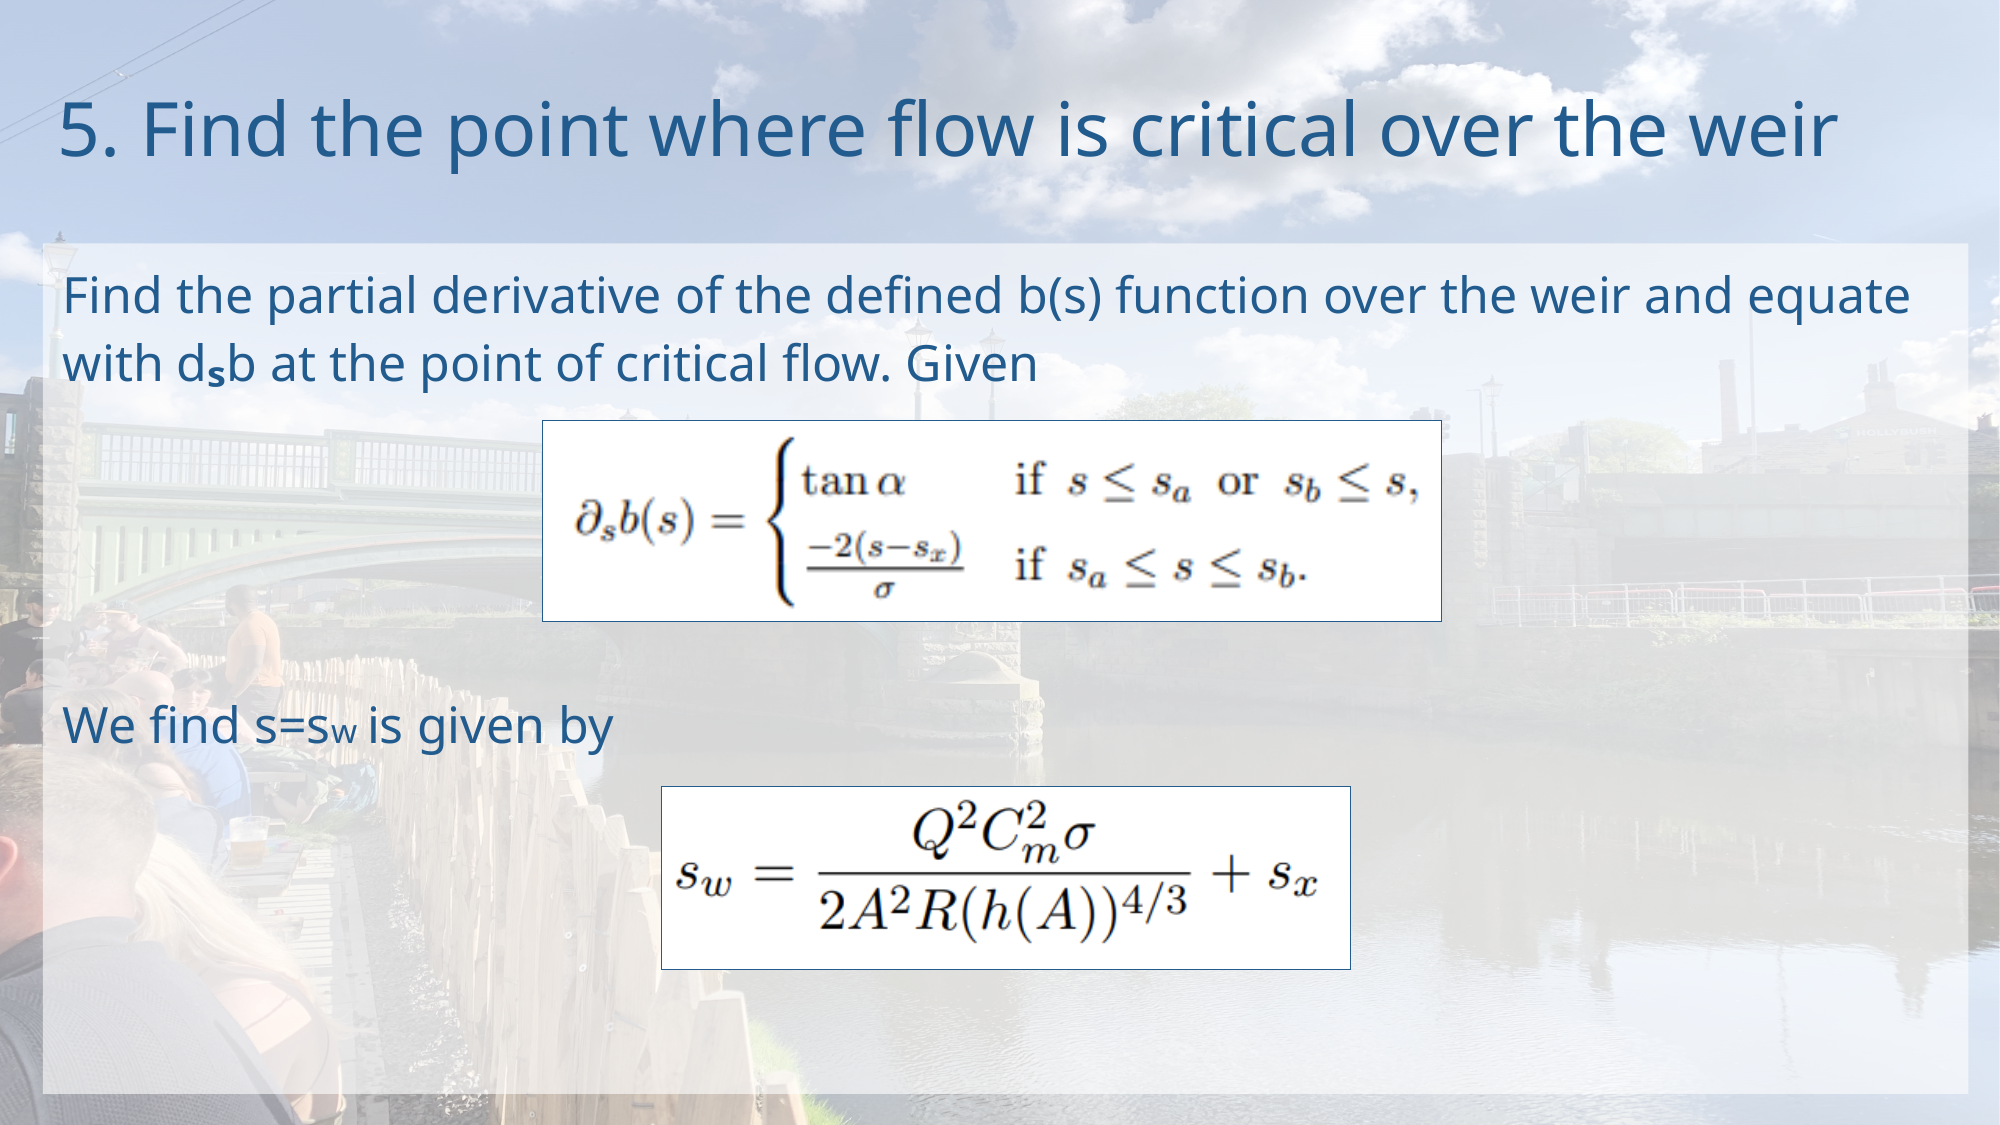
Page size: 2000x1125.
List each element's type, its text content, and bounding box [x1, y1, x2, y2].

picture [660, 786, 1351, 970]
picture [542, 420, 1442, 622]
text_box 5. Find the point where flow is critical over the weir [42, 32, 1969, 220]
text_box Find the partial derivative of the defined b(s) function over the weir and equate with dₛb at the point of critical flow. Given We find s=sw is given by [42, 243, 1969, 1094]
